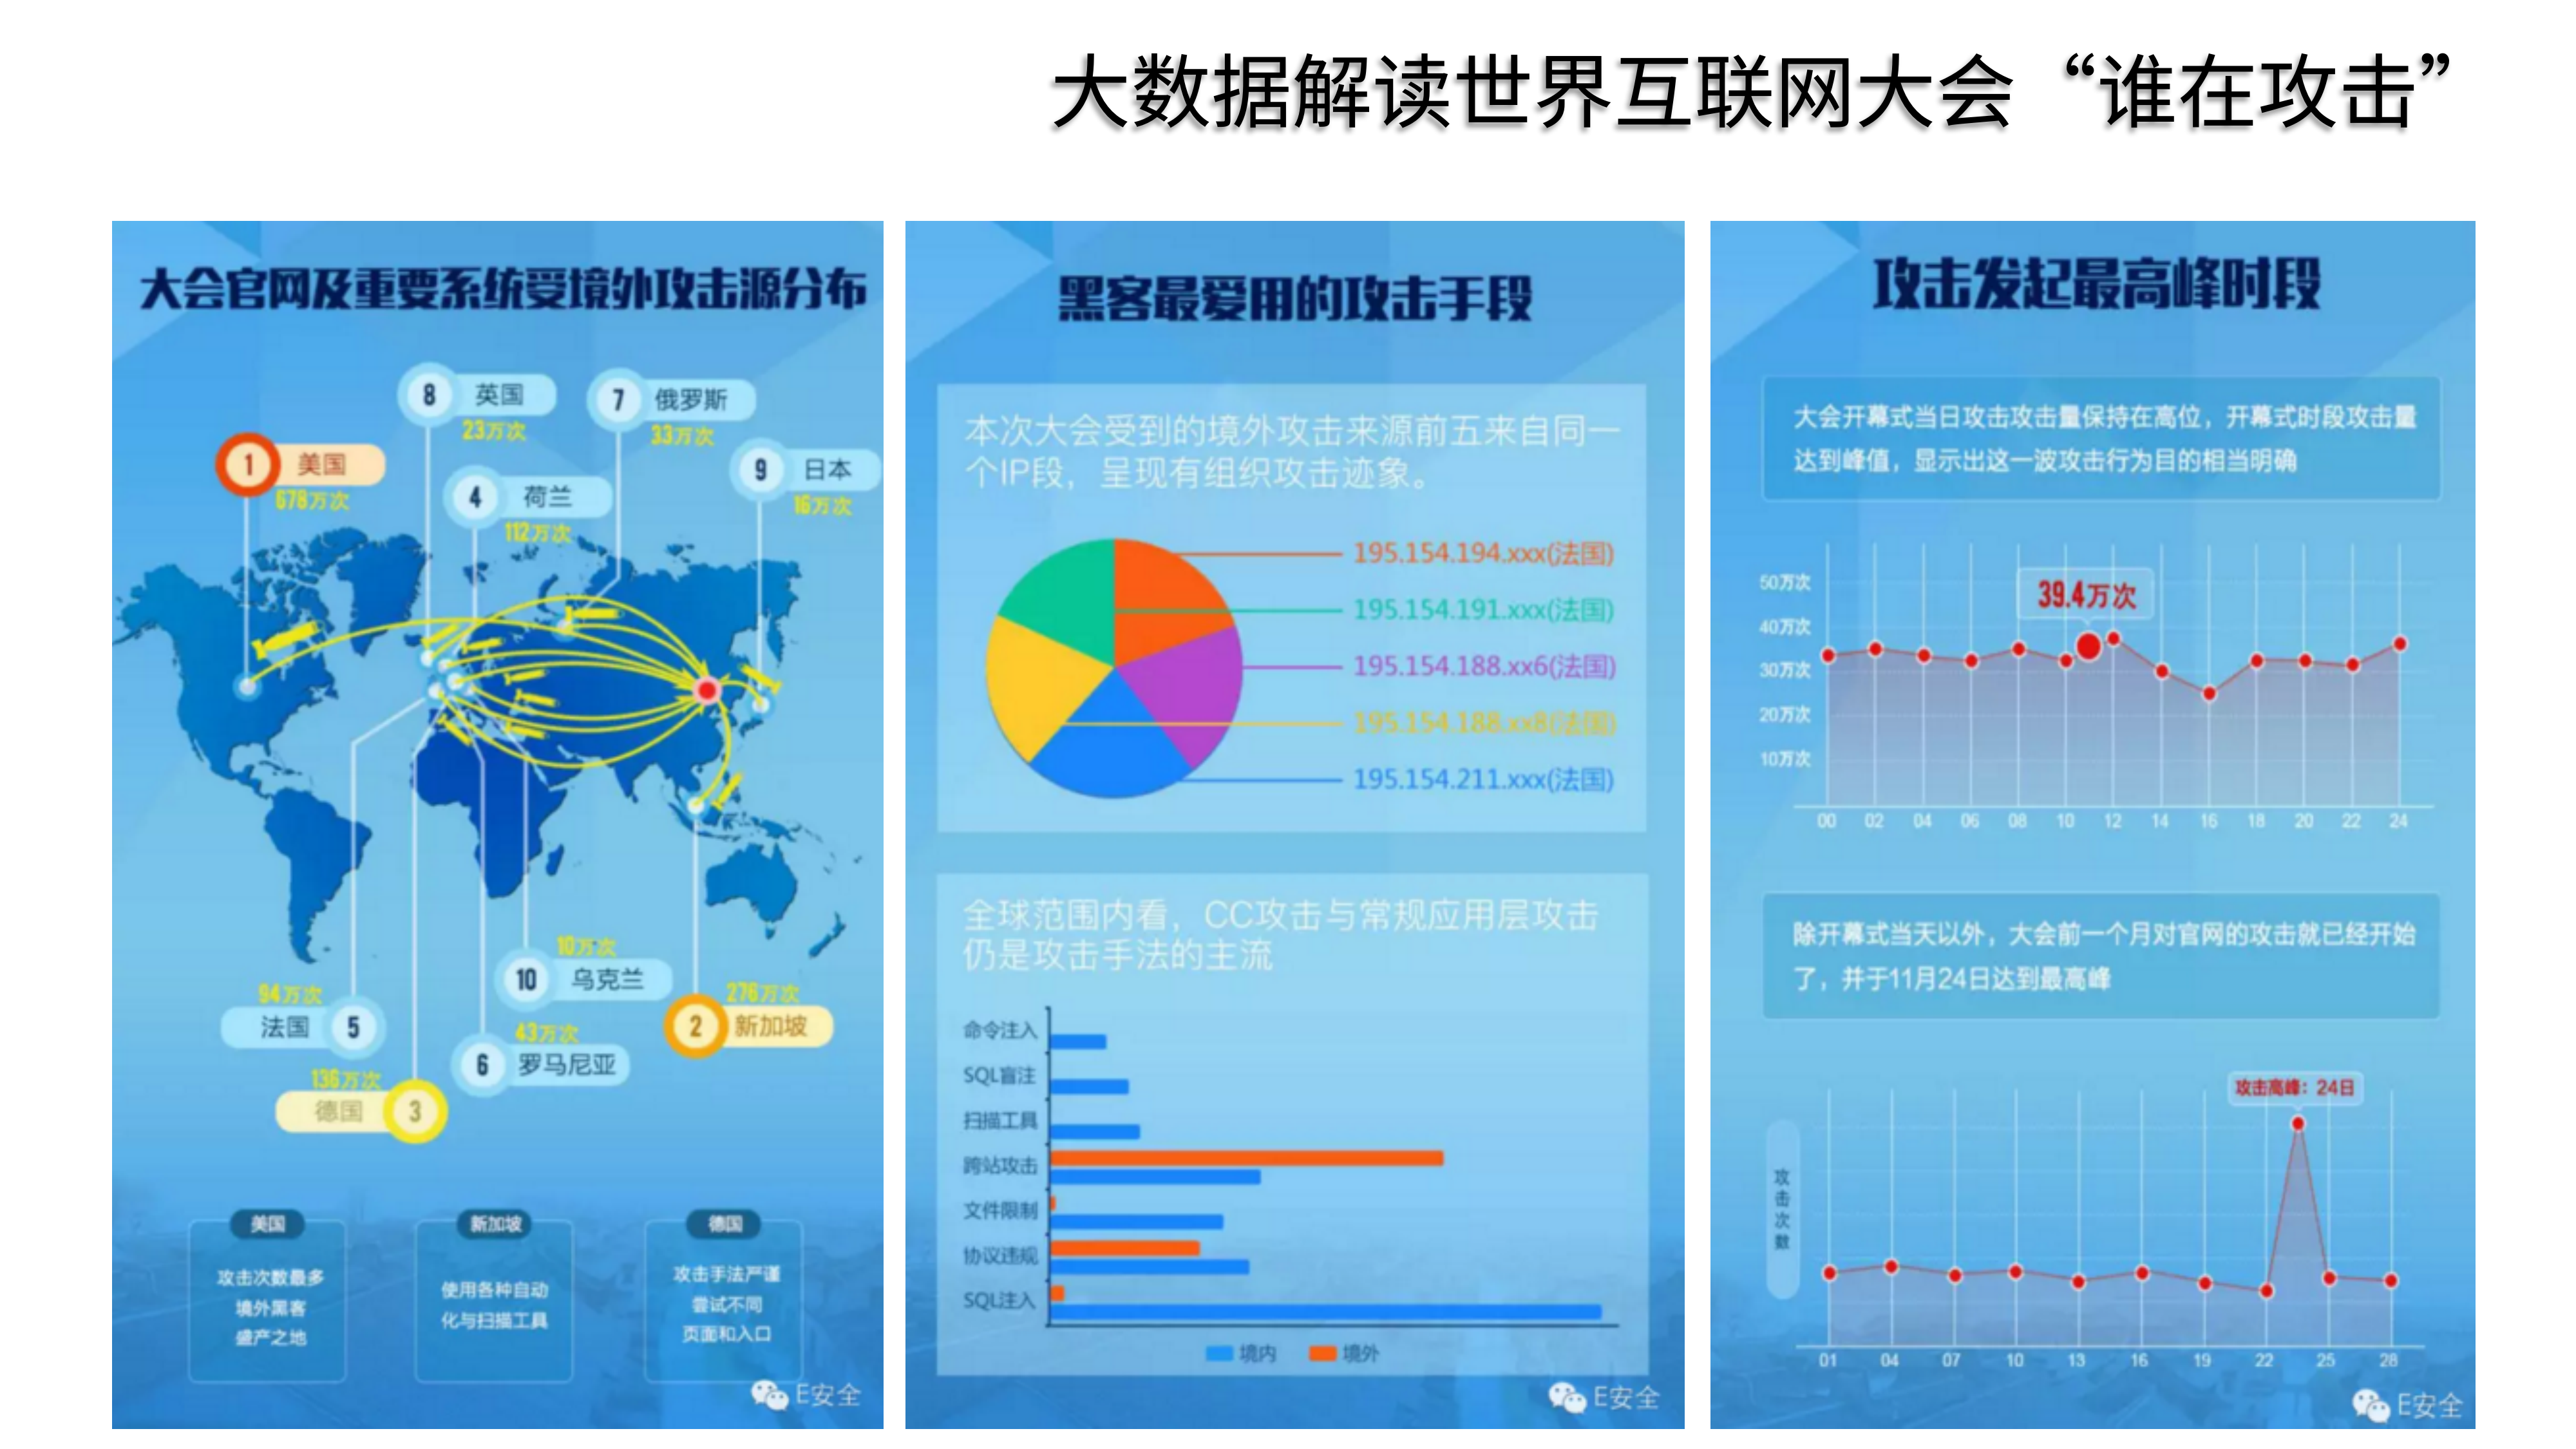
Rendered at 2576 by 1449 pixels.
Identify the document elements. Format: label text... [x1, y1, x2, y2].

picture [905, 221, 1685, 1429]
picture [112, 221, 884, 1429]
picture [1710, 221, 2476, 1429]
title 大数据解读世界互联网大会“谁在攻击” [1050, 0, 2560, 138]
